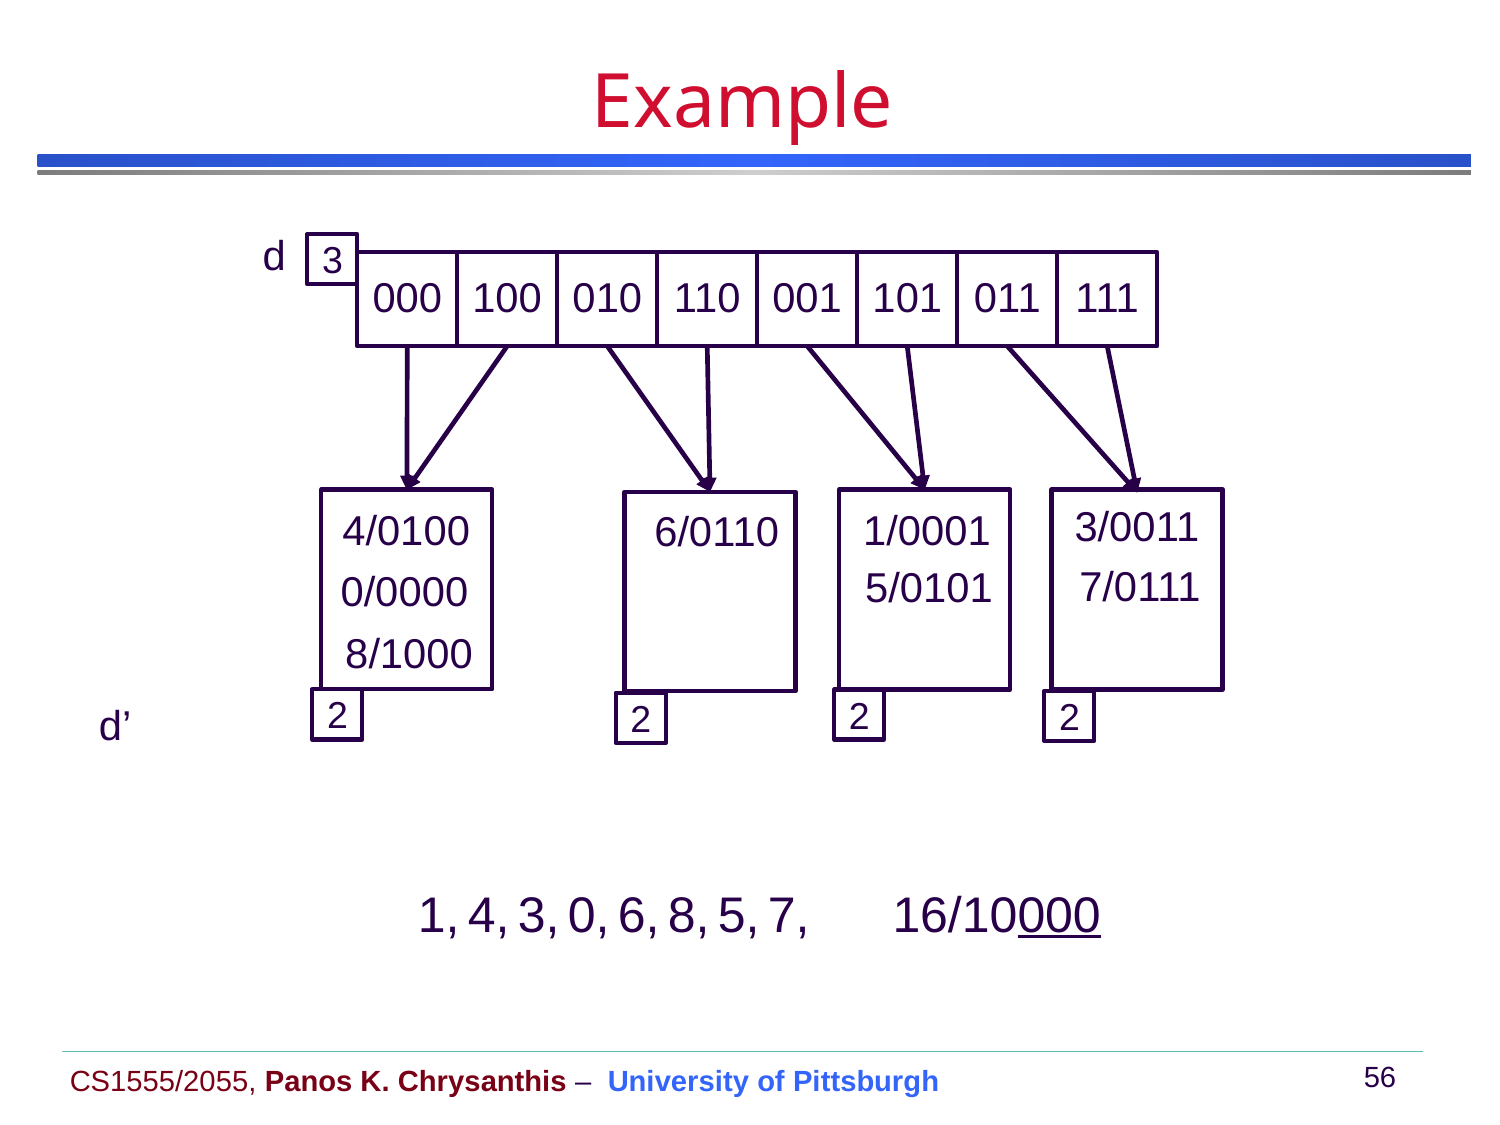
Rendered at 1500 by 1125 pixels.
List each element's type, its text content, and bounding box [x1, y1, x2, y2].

text_box 3/0011 [1059, 492, 1215, 558]
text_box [1006, 345, 1106, 493]
text_box [138, 154, 143, 166]
text_box [622, 490, 798, 693]
text_box d’ [84, 691, 147, 757]
text_box 0, [553, 874, 603, 950]
text_box [837, 498, 1012, 692]
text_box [807, 345, 906, 490]
text_box [1258, 154, 1262, 166]
text_box [1049, 487, 1225, 692]
text_box 7/0111 [1064, 552, 1216, 618]
text_box 001 [755, 250, 855, 348]
text_box 2 [832, 687, 886, 742]
text_box 2 [1042, 689, 1096, 743]
text_box 110 [655, 250, 755, 348]
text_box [1107, 345, 1138, 493]
text_box 16 [1090, 154, 1094, 166]
text_box 1, [403, 874, 453, 950]
text_box 8, [653, 874, 703, 950]
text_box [906, 345, 925, 490]
text_box 011 [955, 250, 1055, 348]
text_box 111 [1055, 250, 1159, 348]
text_box 3 [305, 232, 359, 286]
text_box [406, 345, 508, 490]
text_box 1/0001 [848, 496, 1006, 562]
text_box 100 [455, 250, 555, 348]
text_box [606, 345, 711, 492]
text_box 16 [497, 154, 502, 166]
text_box 000 [355, 250, 455, 348]
text_box 16/10000 [877, 874, 1138, 950]
text_box 7, [753, 874, 829, 950]
text_box 2 [614, 691, 668, 745]
text_box 4 [407, 154, 412, 166]
text_box 4, [453, 874, 503, 950]
text_box 101 [855, 250, 955, 348]
text_box 6/0110 [639, 497, 794, 563]
title Example [0, 62, 1486, 150]
text_box [930, 487, 1002, 496]
table_cell [773, 154, 777, 166]
text_box 3, [503, 874, 553, 950]
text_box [311, 489, 493, 740]
text_box 4 [952, 154, 956, 166]
text_box 5/0101 [850, 553, 1008, 618]
text_box 6, [603, 874, 653, 950]
text_box d [247, 221, 301, 287]
text_box 5, [703, 874, 753, 950]
text_box 010 [555, 250, 655, 348]
